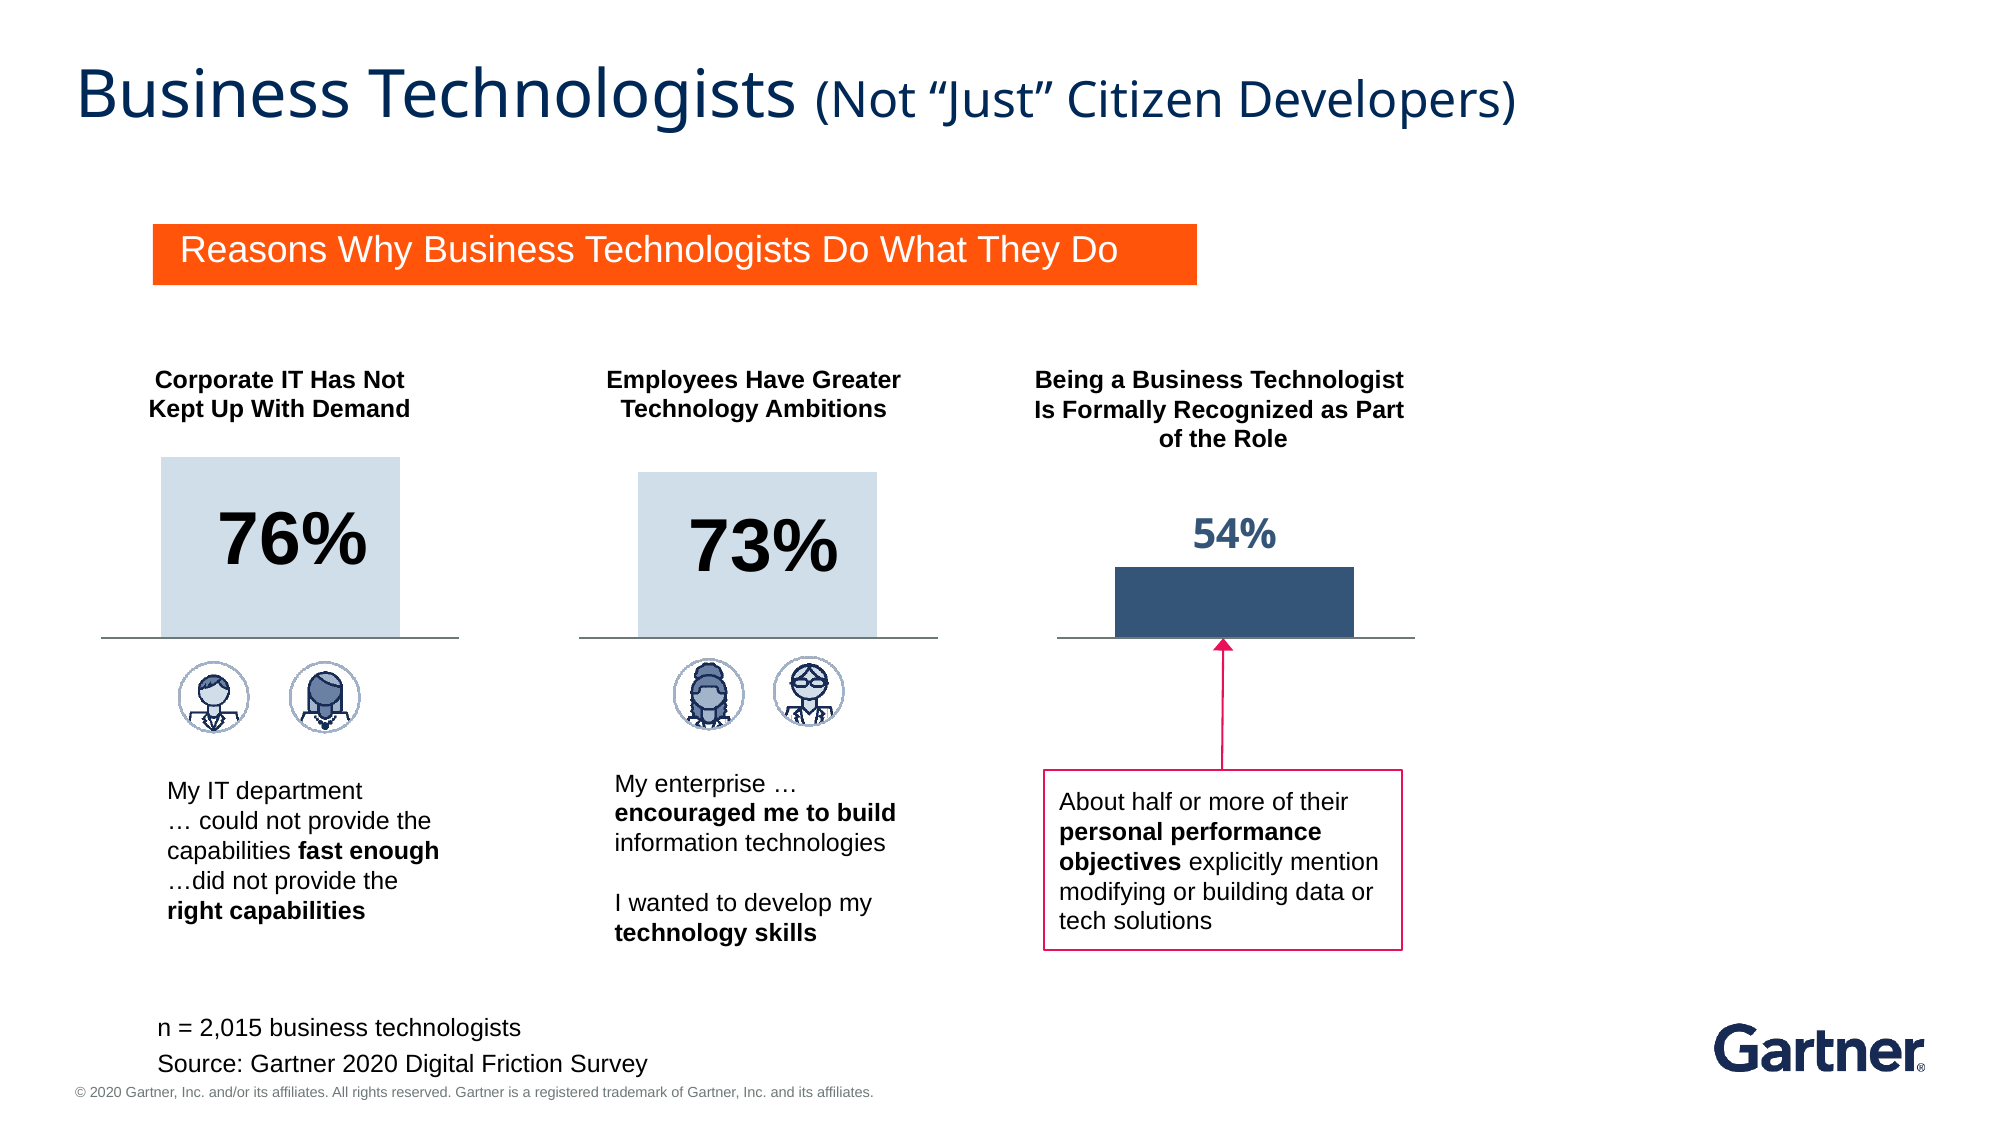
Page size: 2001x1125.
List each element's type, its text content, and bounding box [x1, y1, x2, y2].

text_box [771, 654, 846, 728]
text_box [671, 656, 746, 731]
text_box Corporate IT Has Not Kept Up With Demand [134, 355, 425, 381]
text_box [287, 659, 362, 734]
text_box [1044, 638, 1403, 952]
picture [1714, 1023, 1925, 1072]
text_box Employees Have Greater Technology Ambitions [599, 355, 909, 381]
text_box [152, 194, 1197, 301]
text_box n = 2,015 business technologists Source: Gartner 2020 Digital Friction Survey [157, 1018, 745, 1070]
text_box My enterprise … encouraged me to build information technologies I wanted to develop my technology skills [599, 752, 921, 992]
text_box Being a Business Technologist Is Formally Recognized as Part of the Role [999, 355, 1447, 461]
title Business Technologists (Not “Just” Citizen Developers) [75, 60, 1990, 133]
chart [81, 381, 1427, 648]
text_box My IT department … could not provide the capabilities fast enough …did not provide the right capabilities [152, 759, 456, 940]
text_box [176, 659, 251, 734]
